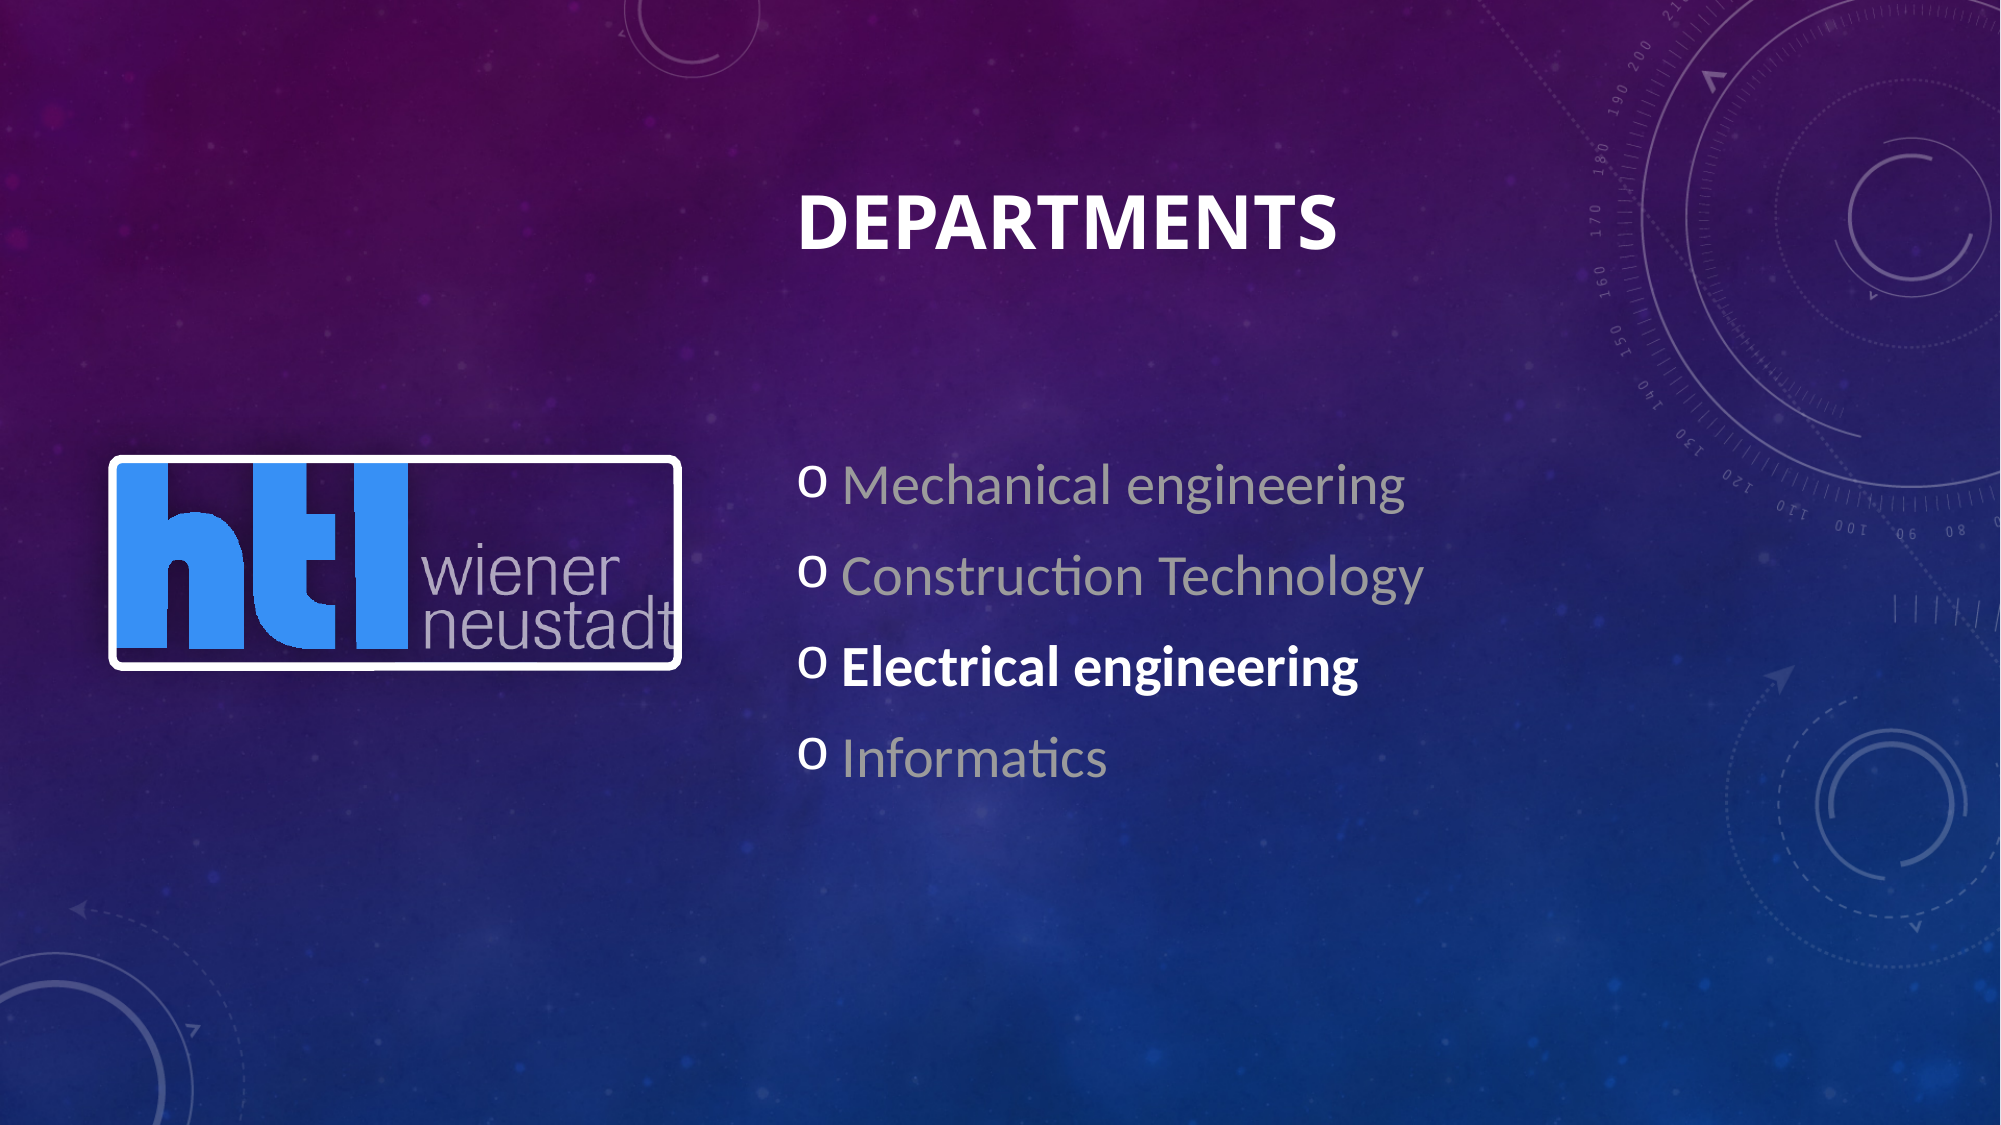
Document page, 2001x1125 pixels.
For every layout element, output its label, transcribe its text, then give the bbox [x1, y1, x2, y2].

picture [0, 0, 2001, 1125]
title Departments [779, 99, 1811, 339]
list Mechanical engineering Construction Technology Electrical engineering Informatics [779, 351, 1811, 950]
